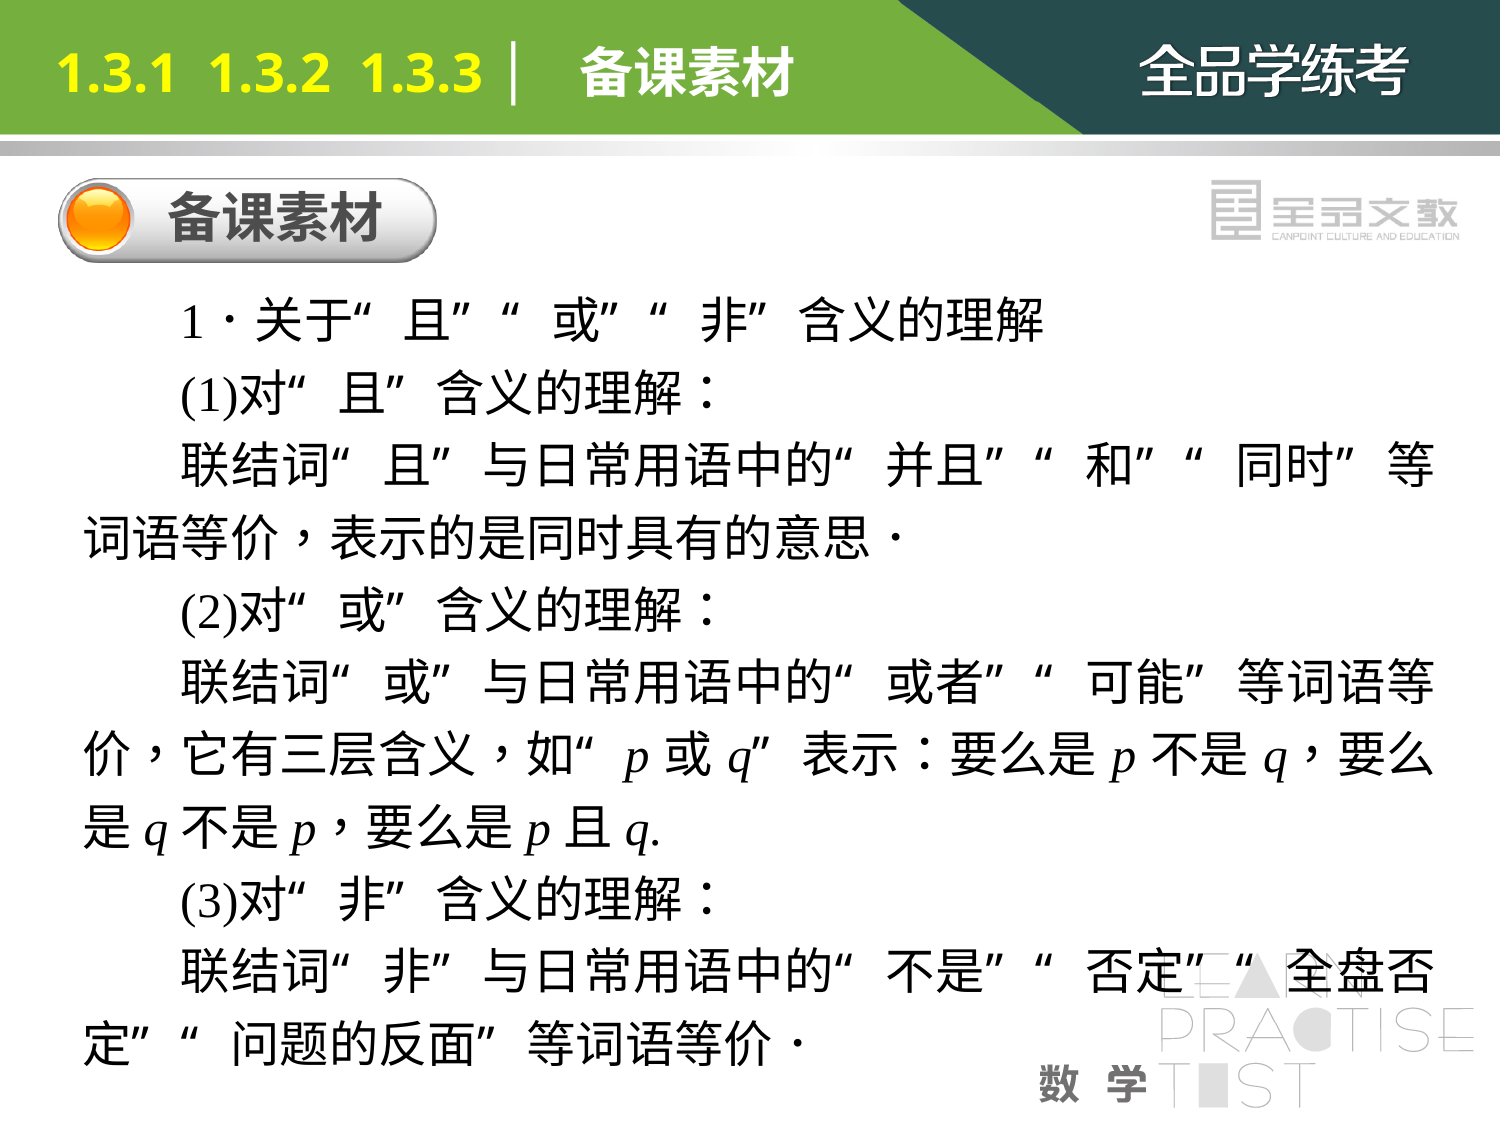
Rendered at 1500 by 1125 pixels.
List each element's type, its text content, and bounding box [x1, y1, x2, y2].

text_box 1.3.1 1.3.2 1.3.3 │ 备课素材 [41, 30, 1057, 111]
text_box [81, 280, 1438, 1125]
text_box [58, 175, 437, 263]
picture [0, 0, 1500, 1125]
